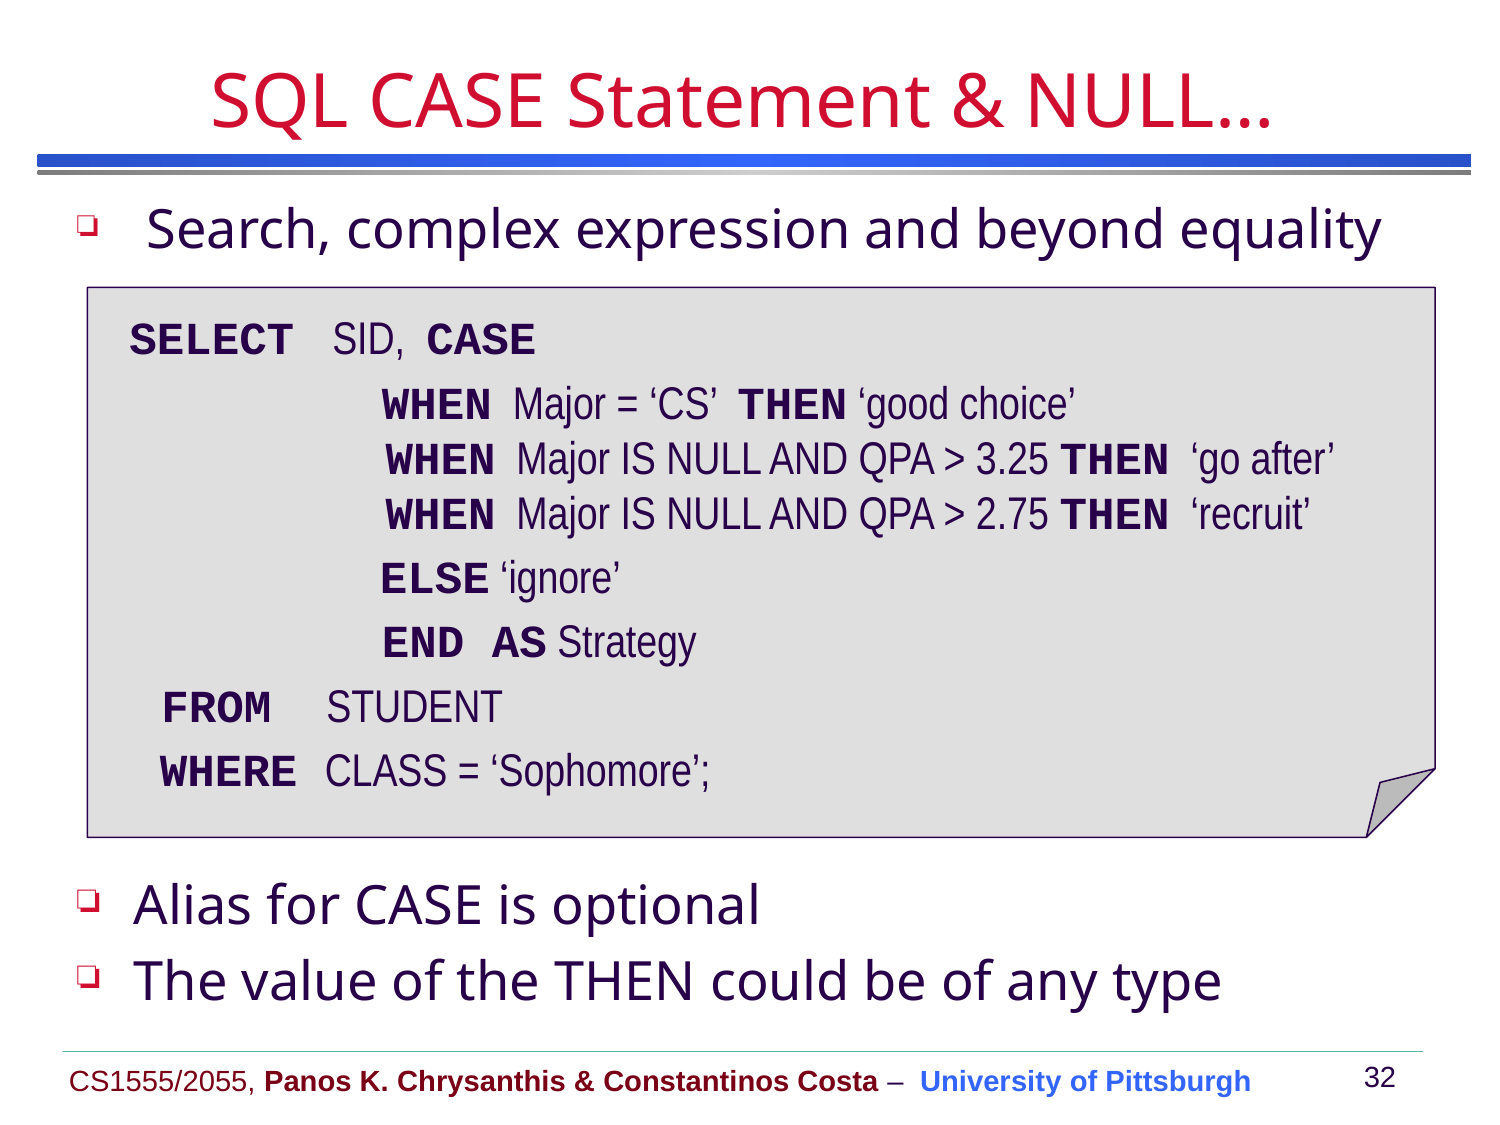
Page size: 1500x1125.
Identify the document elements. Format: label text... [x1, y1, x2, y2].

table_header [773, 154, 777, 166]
table_header A [407, 154, 412, 166]
list Search, complex expression and beyond equality SELECT SID, CASE WHEN Major = ‘CS’ THEN ‘good choice’ WHEN Major IS NULL AND QPA > 3.25 THEN ‘go after’ WHEN Major IS NULL AND QPA > 2.75 THEN ‘recruit’ ELSE ‘ignore’ END AS Strategy FROM STUDENT WHERE CLASS = ‘Sophomore’; Alias for CASE is optional The value of the THEN could be of any type [62, 187, 1436, 1025]
table_cell D [497, 154, 502, 166]
title SQL CASE Statement & NULL… [0, 62, 1486, 150]
table_cell D [1090, 154, 1094, 166]
table_header A [952, 154, 956, 166]
